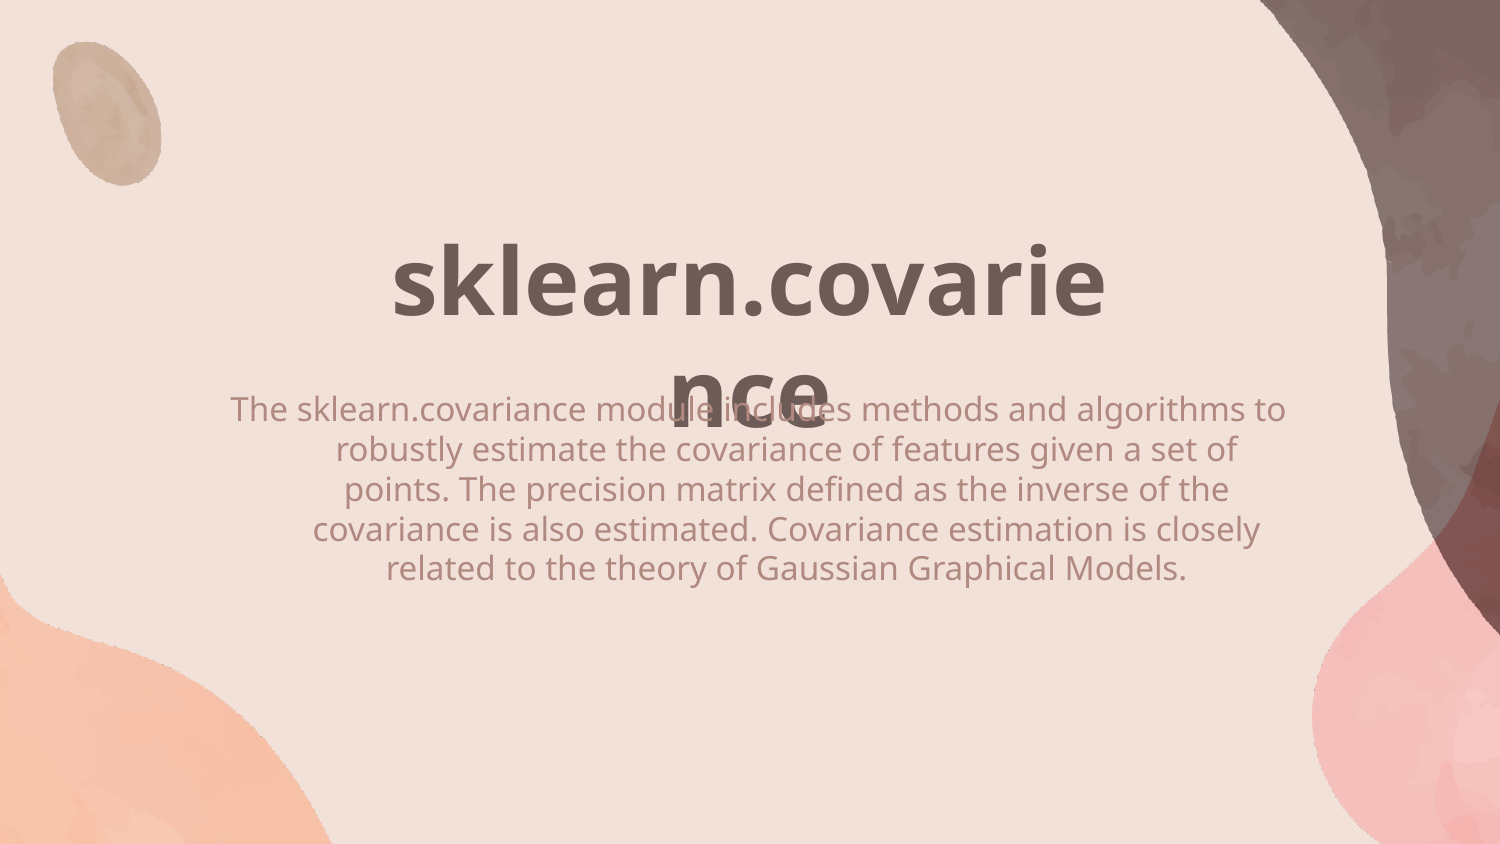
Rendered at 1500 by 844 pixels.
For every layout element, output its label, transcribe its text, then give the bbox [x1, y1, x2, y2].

picture [0, 0, 1500, 844]
subtitle The sklearn.covariance module includes methods and algorithms to robustly estimate the covariance of features given a set of points. The precision matrix defined as the inverse of the covariance is also estimated. Covariance estimation is closely related to the theory of Gaussian Graphical Models. [193, 372, 1307, 638]
title sklearn.covarience [373, 206, 1127, 357]
